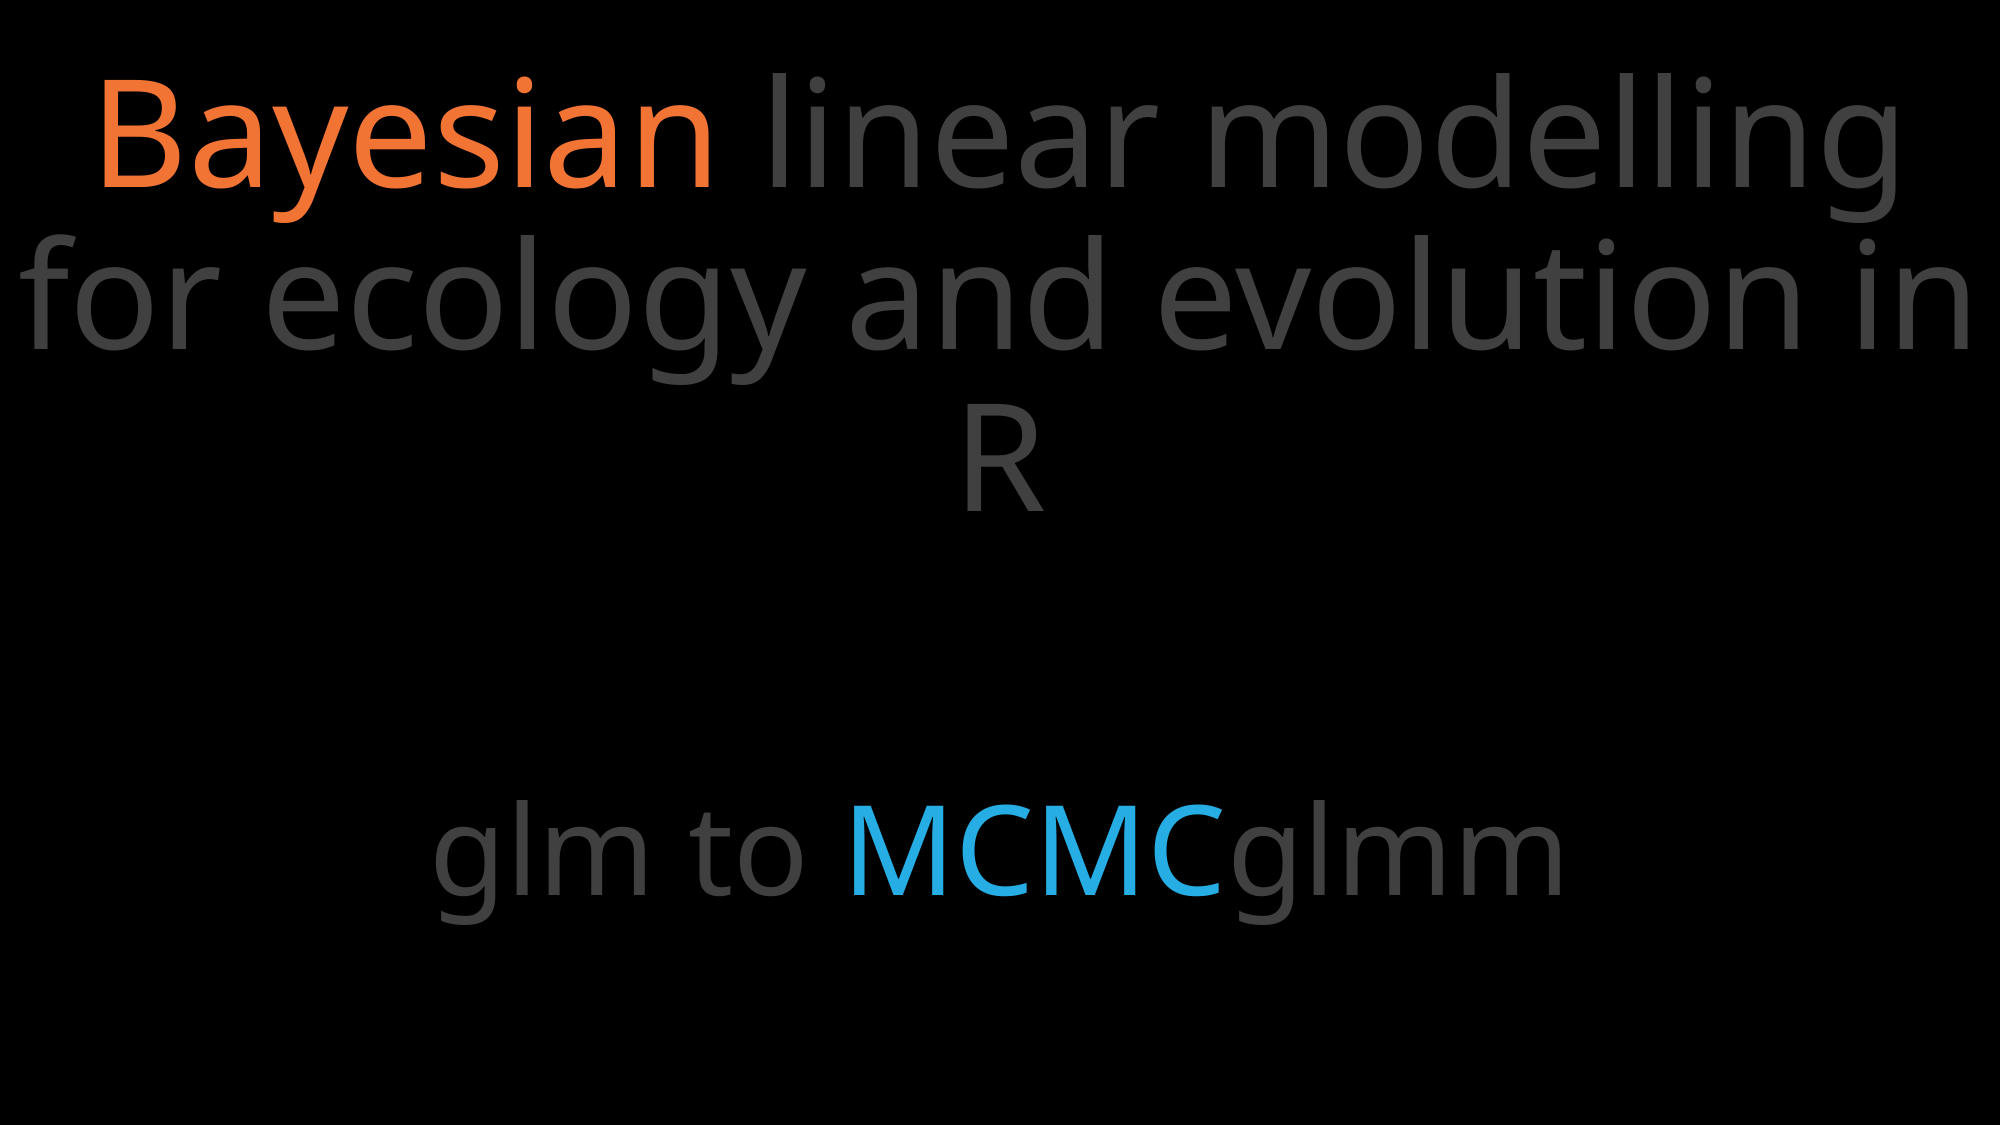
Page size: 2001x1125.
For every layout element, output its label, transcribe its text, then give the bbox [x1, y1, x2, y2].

subtitle glm to MCMCglmm [0, 613, 2000, 901]
text_box Bayesian linear modelling for ecology and evolution in R [0, 310, 2000, 552]
